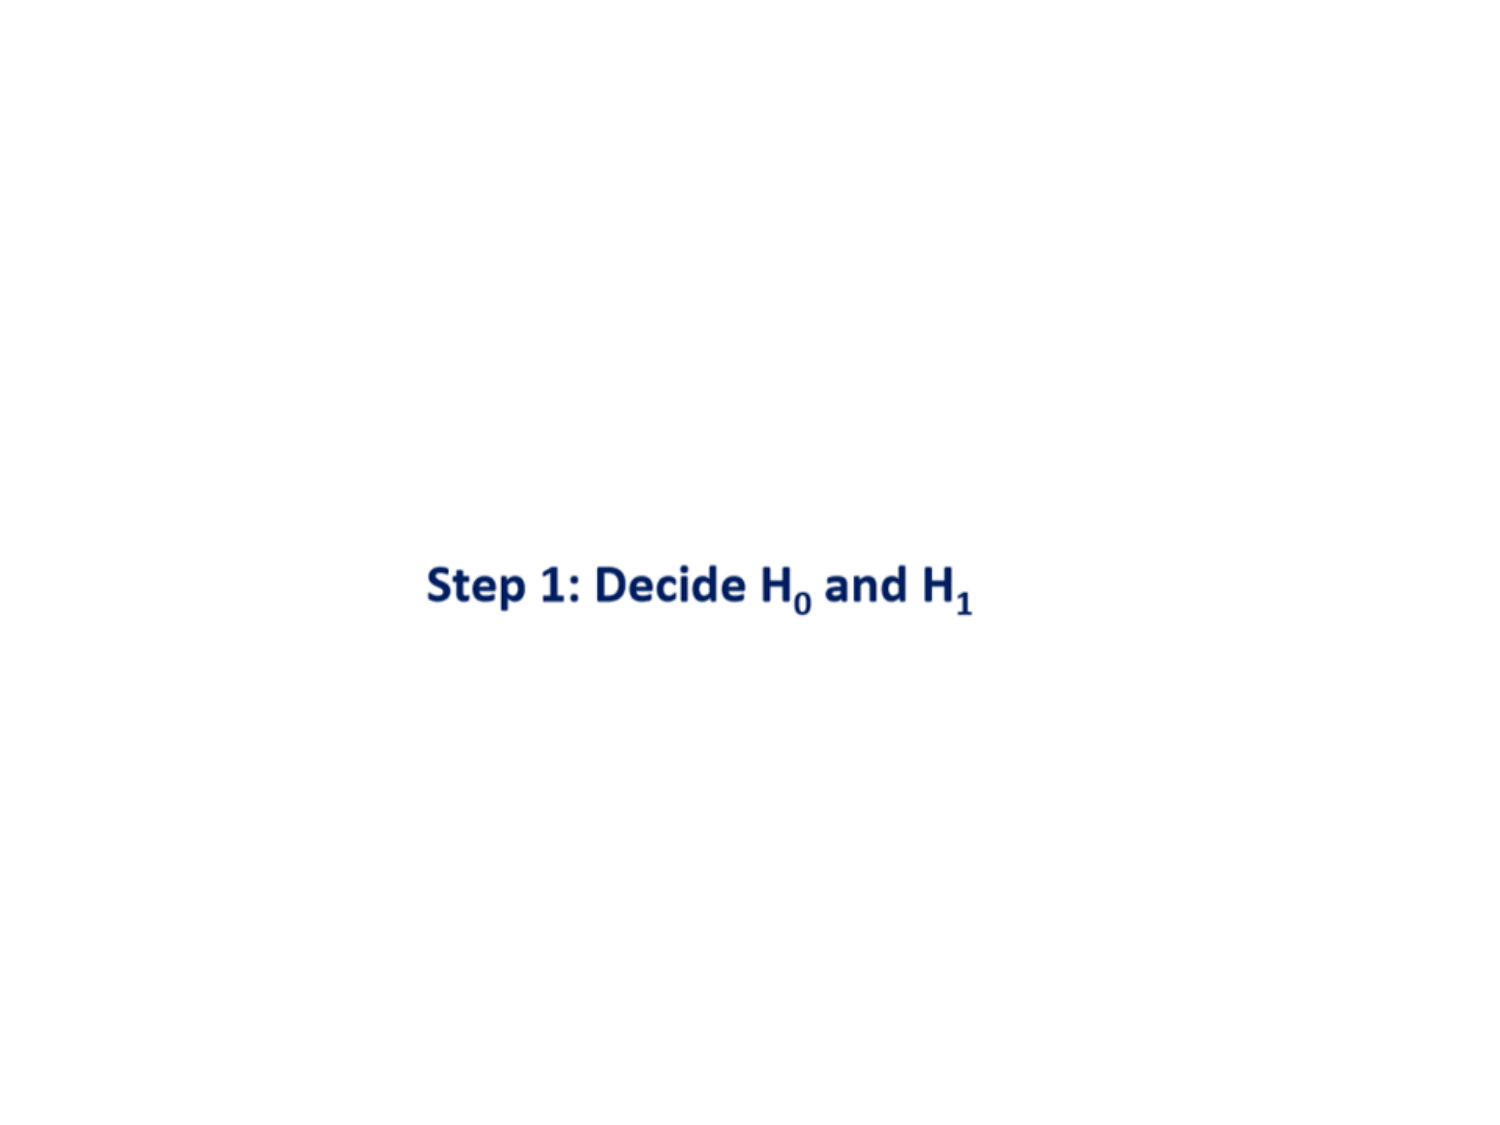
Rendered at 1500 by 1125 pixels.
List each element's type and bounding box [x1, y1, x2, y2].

picture [380, 487, 1120, 637]
